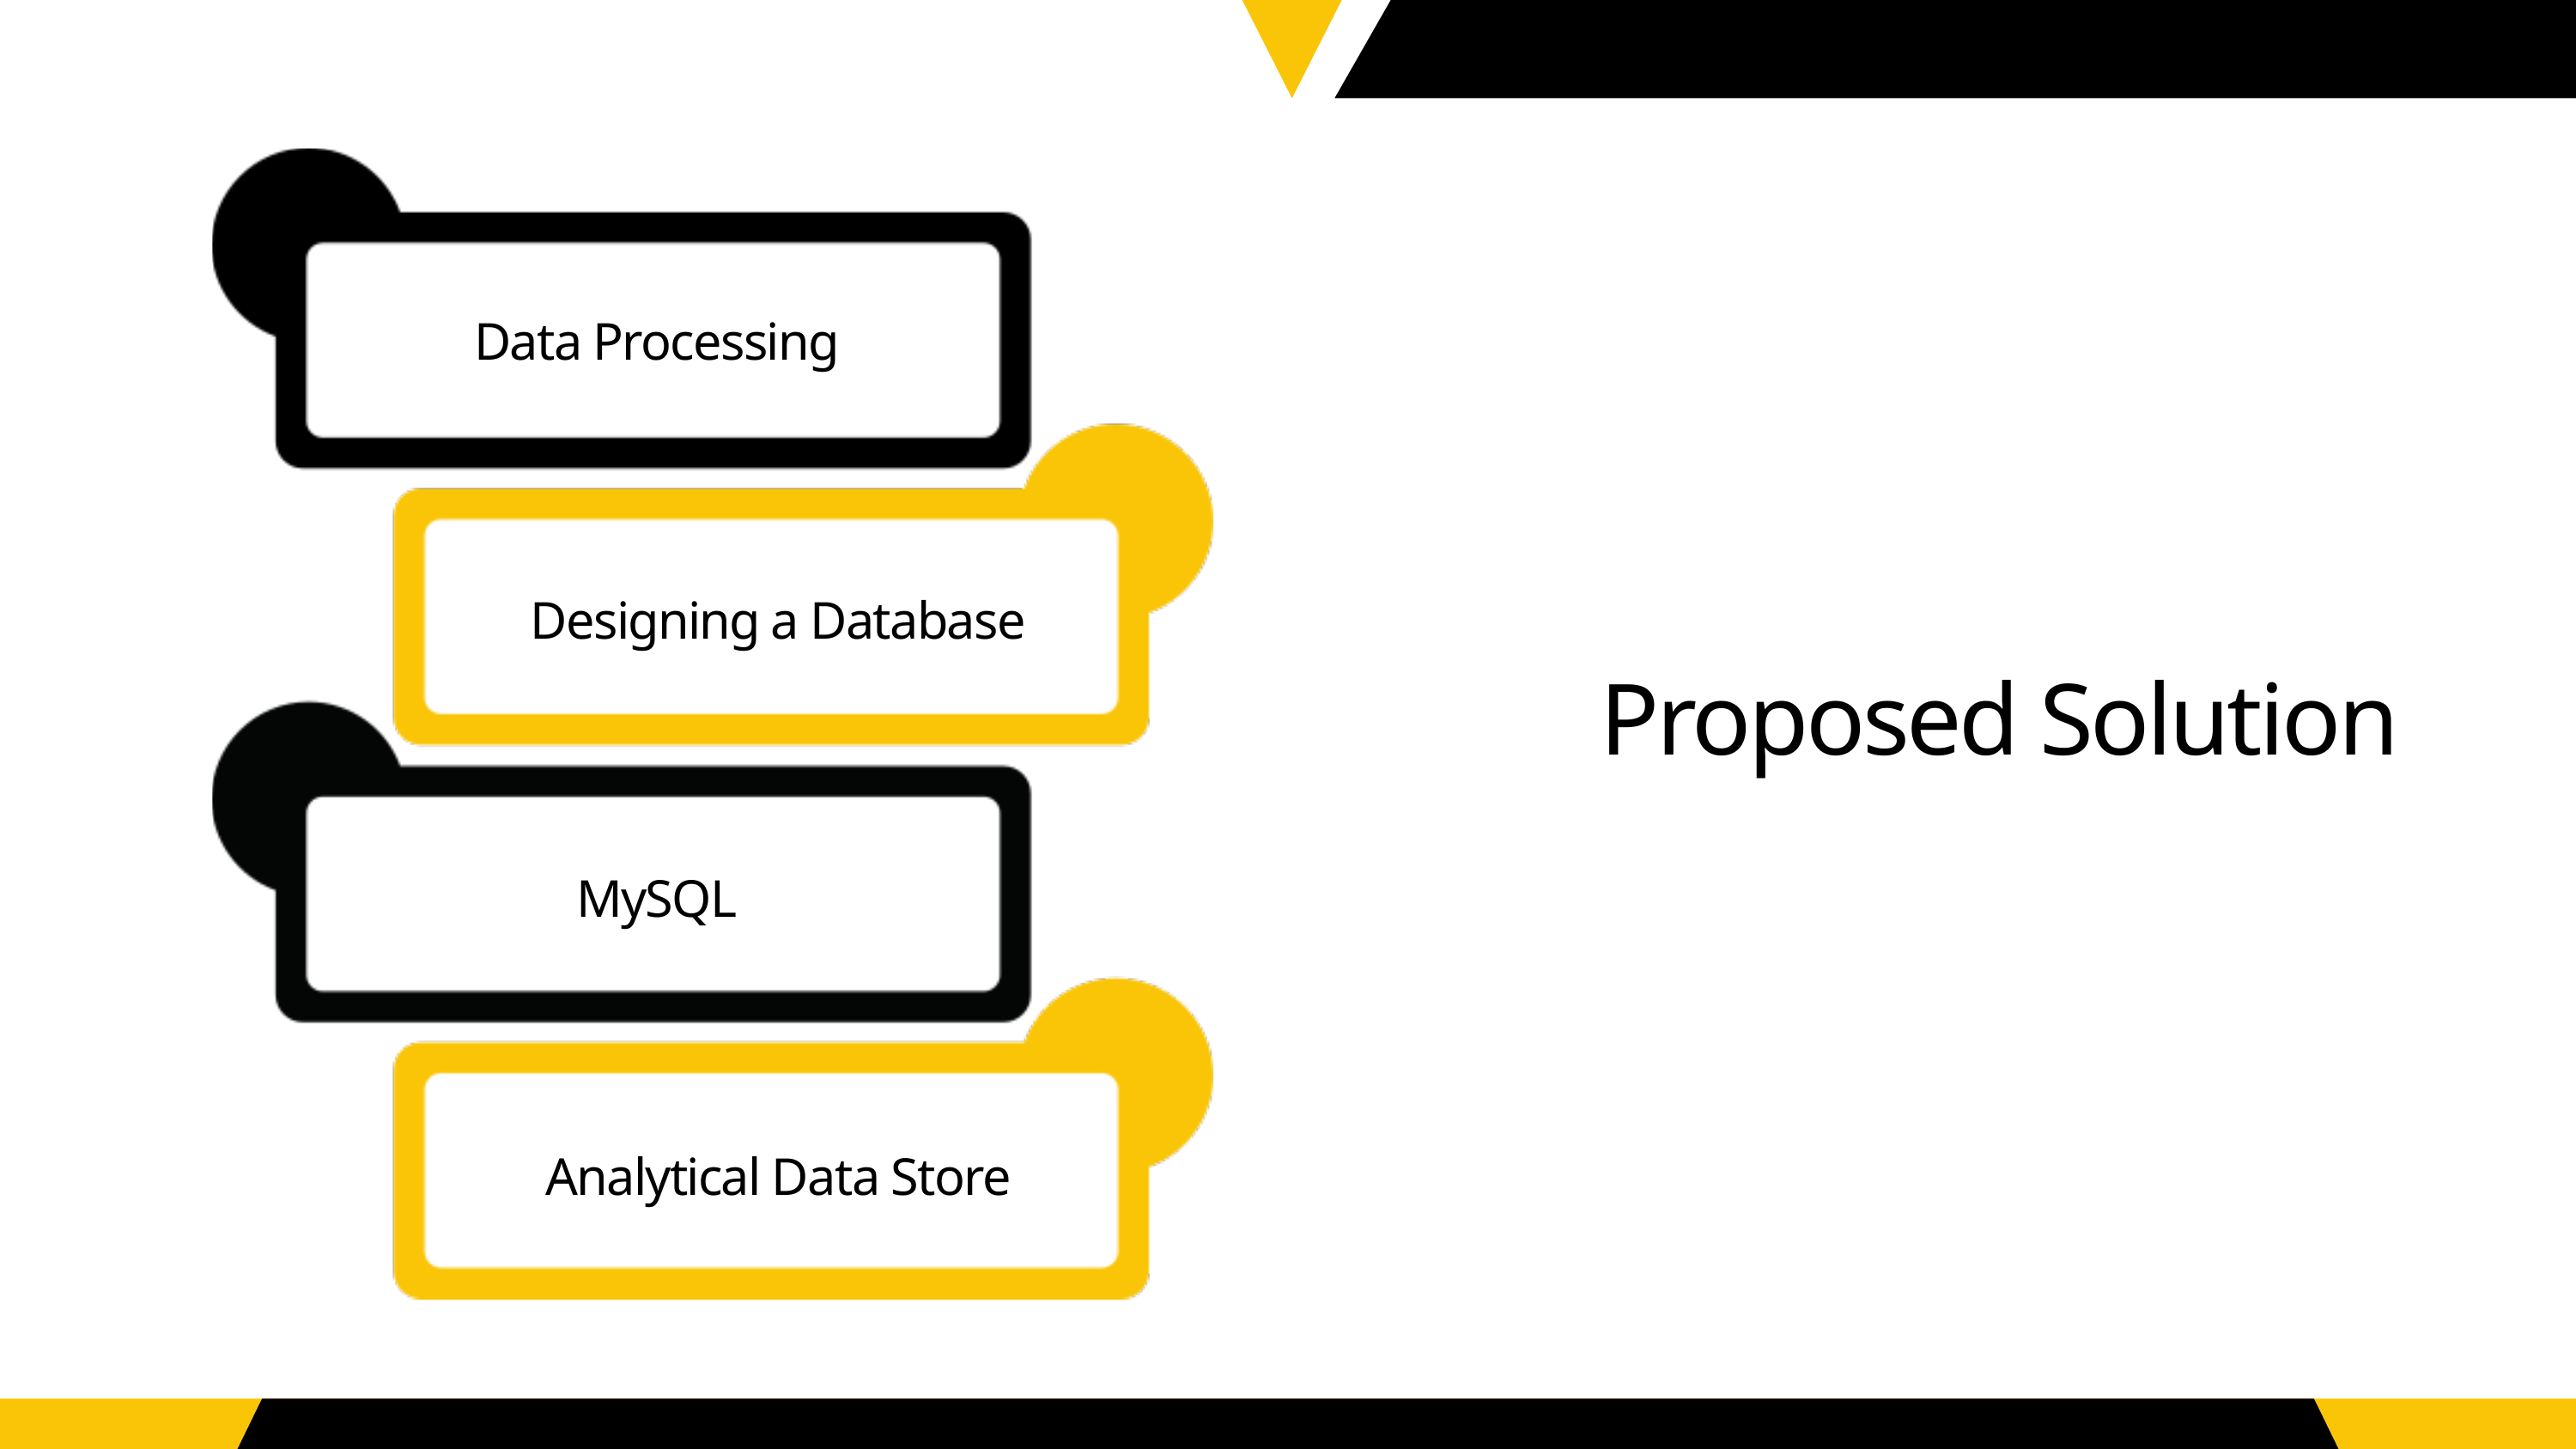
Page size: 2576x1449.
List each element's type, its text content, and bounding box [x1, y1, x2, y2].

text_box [0, 1398, 152, 1449]
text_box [1334, 0, 2576, 99]
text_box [2426, 1398, 2576, 1449]
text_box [153, 1398, 2423, 1449]
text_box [1192, 0, 1328, 99]
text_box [212, 149, 1214, 1300]
text_box Proposed Solution [1279, 661, 2422, 775]
